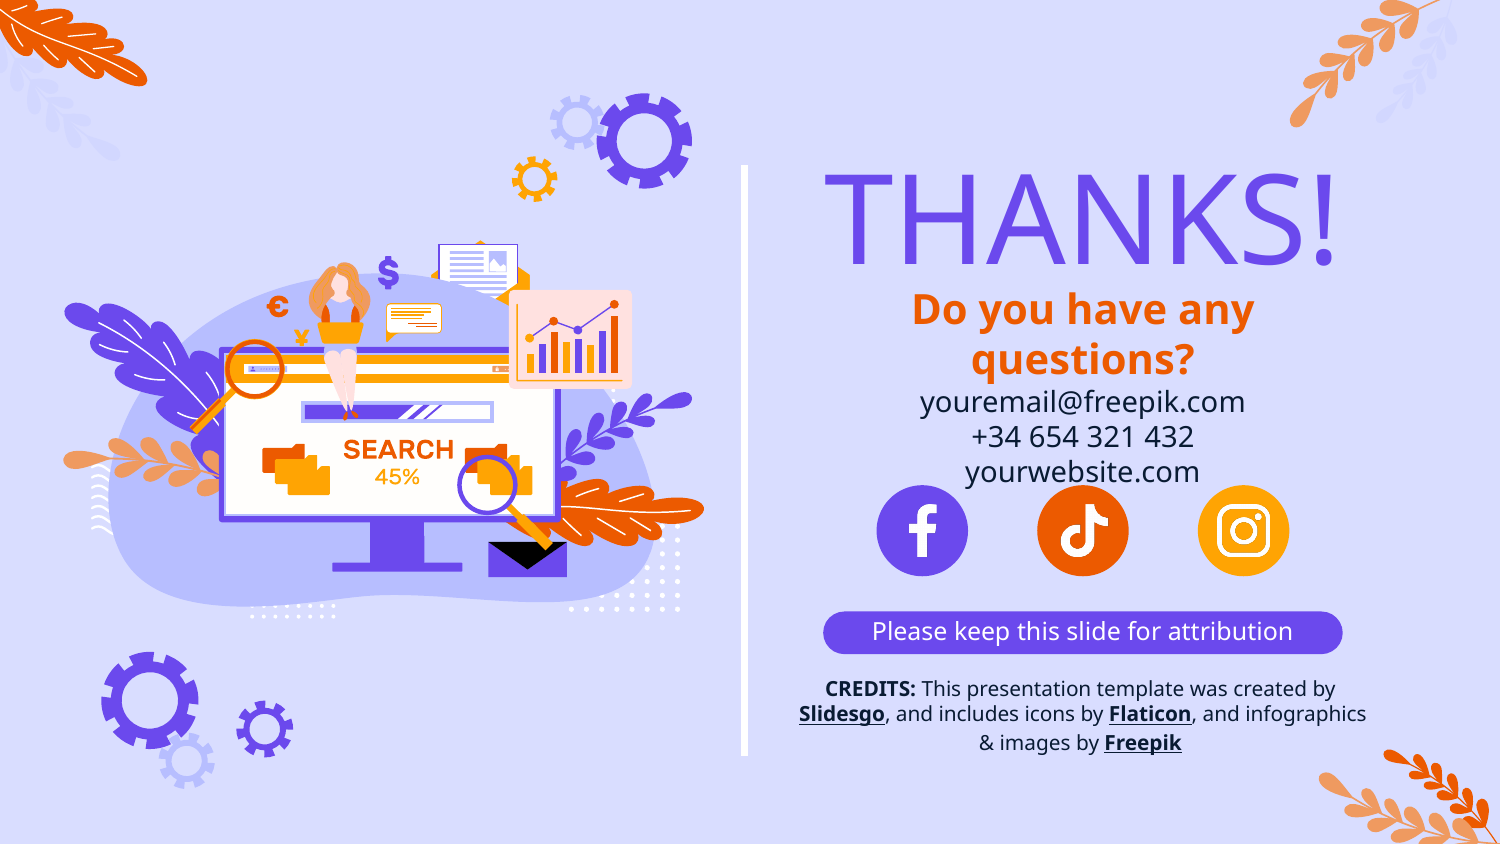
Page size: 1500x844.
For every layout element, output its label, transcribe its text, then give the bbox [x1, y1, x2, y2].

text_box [92, 669, 288, 789]
text_box [823, 611, 1343, 655]
text_box [596, 93, 692, 189]
text_box [511, 156, 558, 202]
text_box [1036, 484, 1129, 577]
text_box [62, 240, 707, 619]
title THANKS! [782, 124, 1383, 295]
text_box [876, 484, 969, 577]
text_box [549, 95, 605, 150]
subtitle Do you have any questions? youremail@freepik.com +34 654 321 432 yourwebsite.com [782, 295, 1383, 476]
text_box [1197, 484, 1290, 577]
text_box Please keep this slide for attribution [844, 600, 1322, 644]
